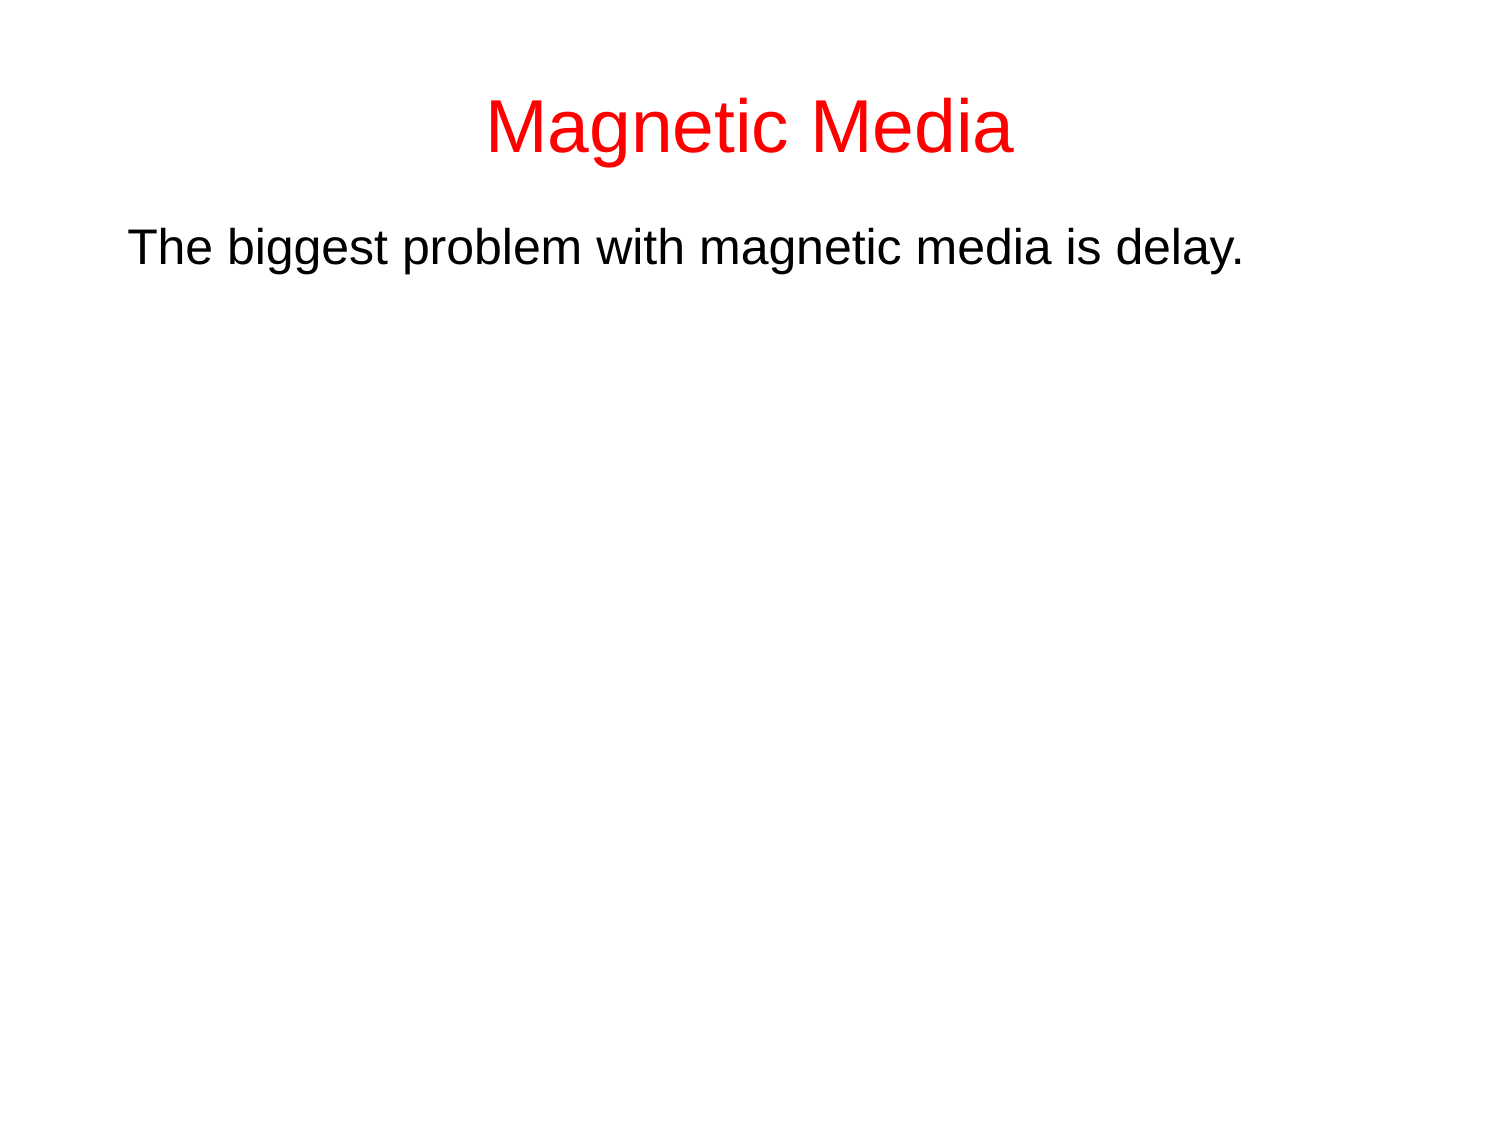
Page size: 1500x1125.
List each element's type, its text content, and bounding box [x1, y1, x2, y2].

text_box The biggest problem with magnetic media is delay. [112, 207, 1388, 282]
title Magnetic Media [0, 0, 1500, 245]
